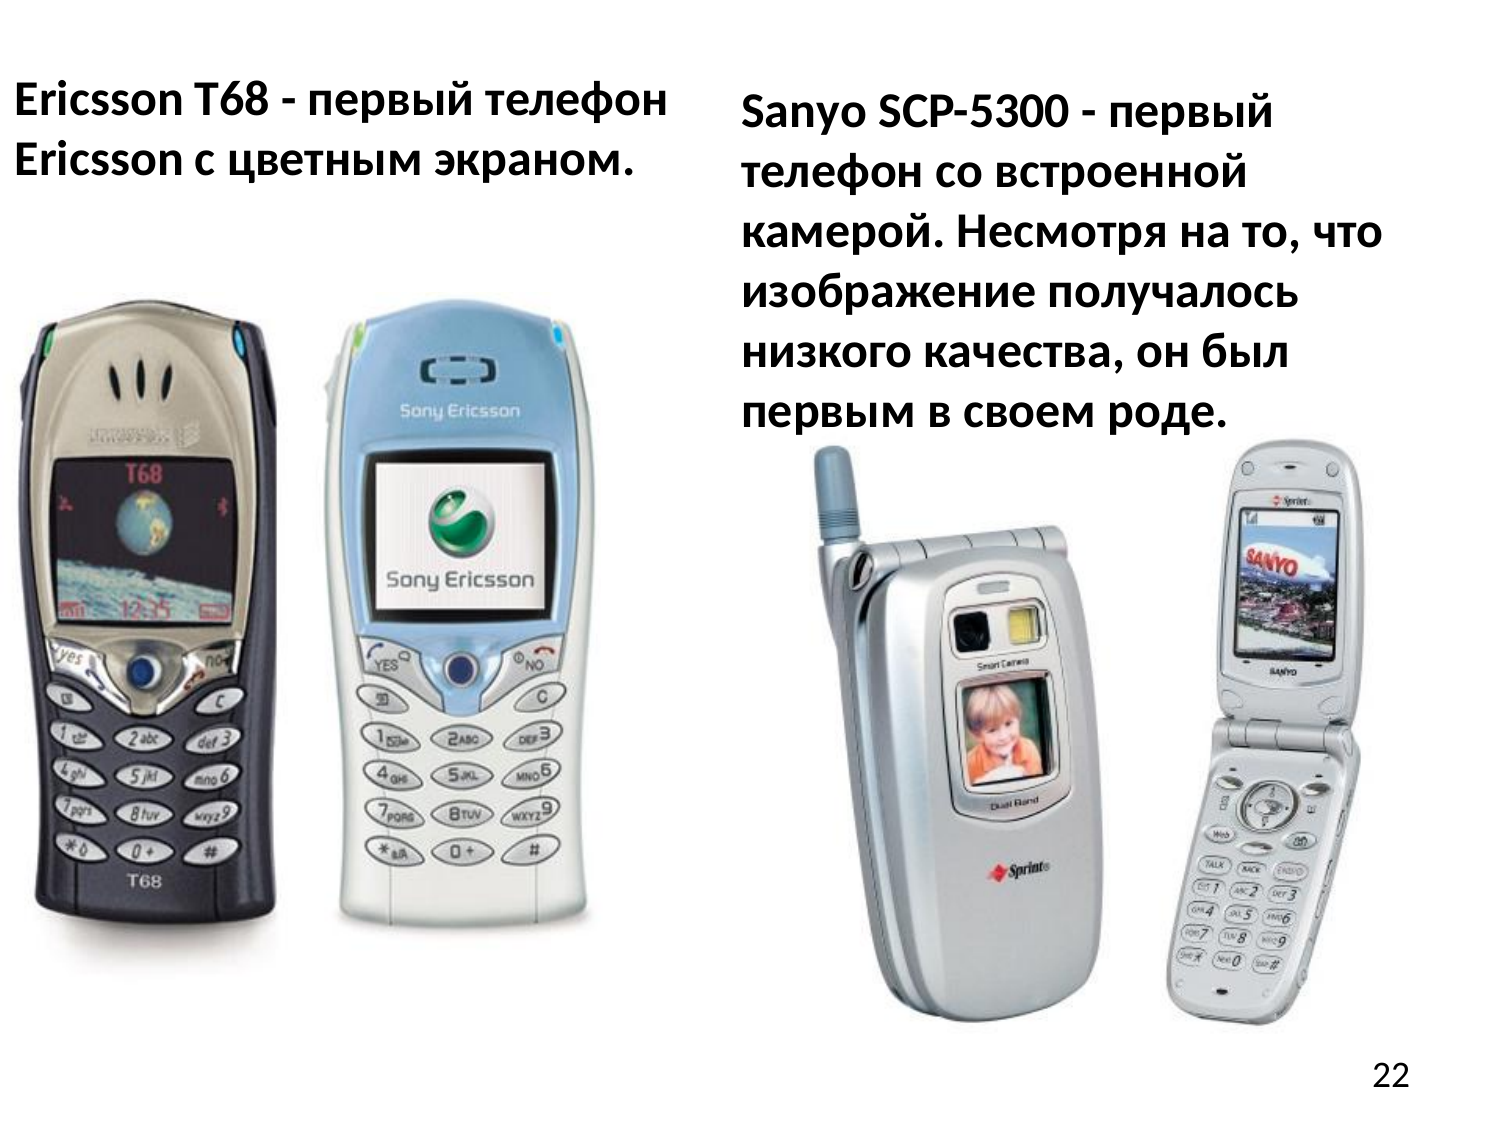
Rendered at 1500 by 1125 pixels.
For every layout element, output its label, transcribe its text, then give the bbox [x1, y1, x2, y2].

picture [784, 421, 1411, 1060]
text_box Ericsson T68 - первый телефон Ericsson с цветным экраном. [0, 58, 715, 194]
picture [0, 292, 626, 985]
slide_number 22 [1074, 1042, 1425, 1103]
text_box Sanуo SCP-5300 - первый телефон со встроенной камерой. Несмотря на то, что изображение получалось низкого качества, он был первым в своем роде. [726, 70, 1477, 445]
